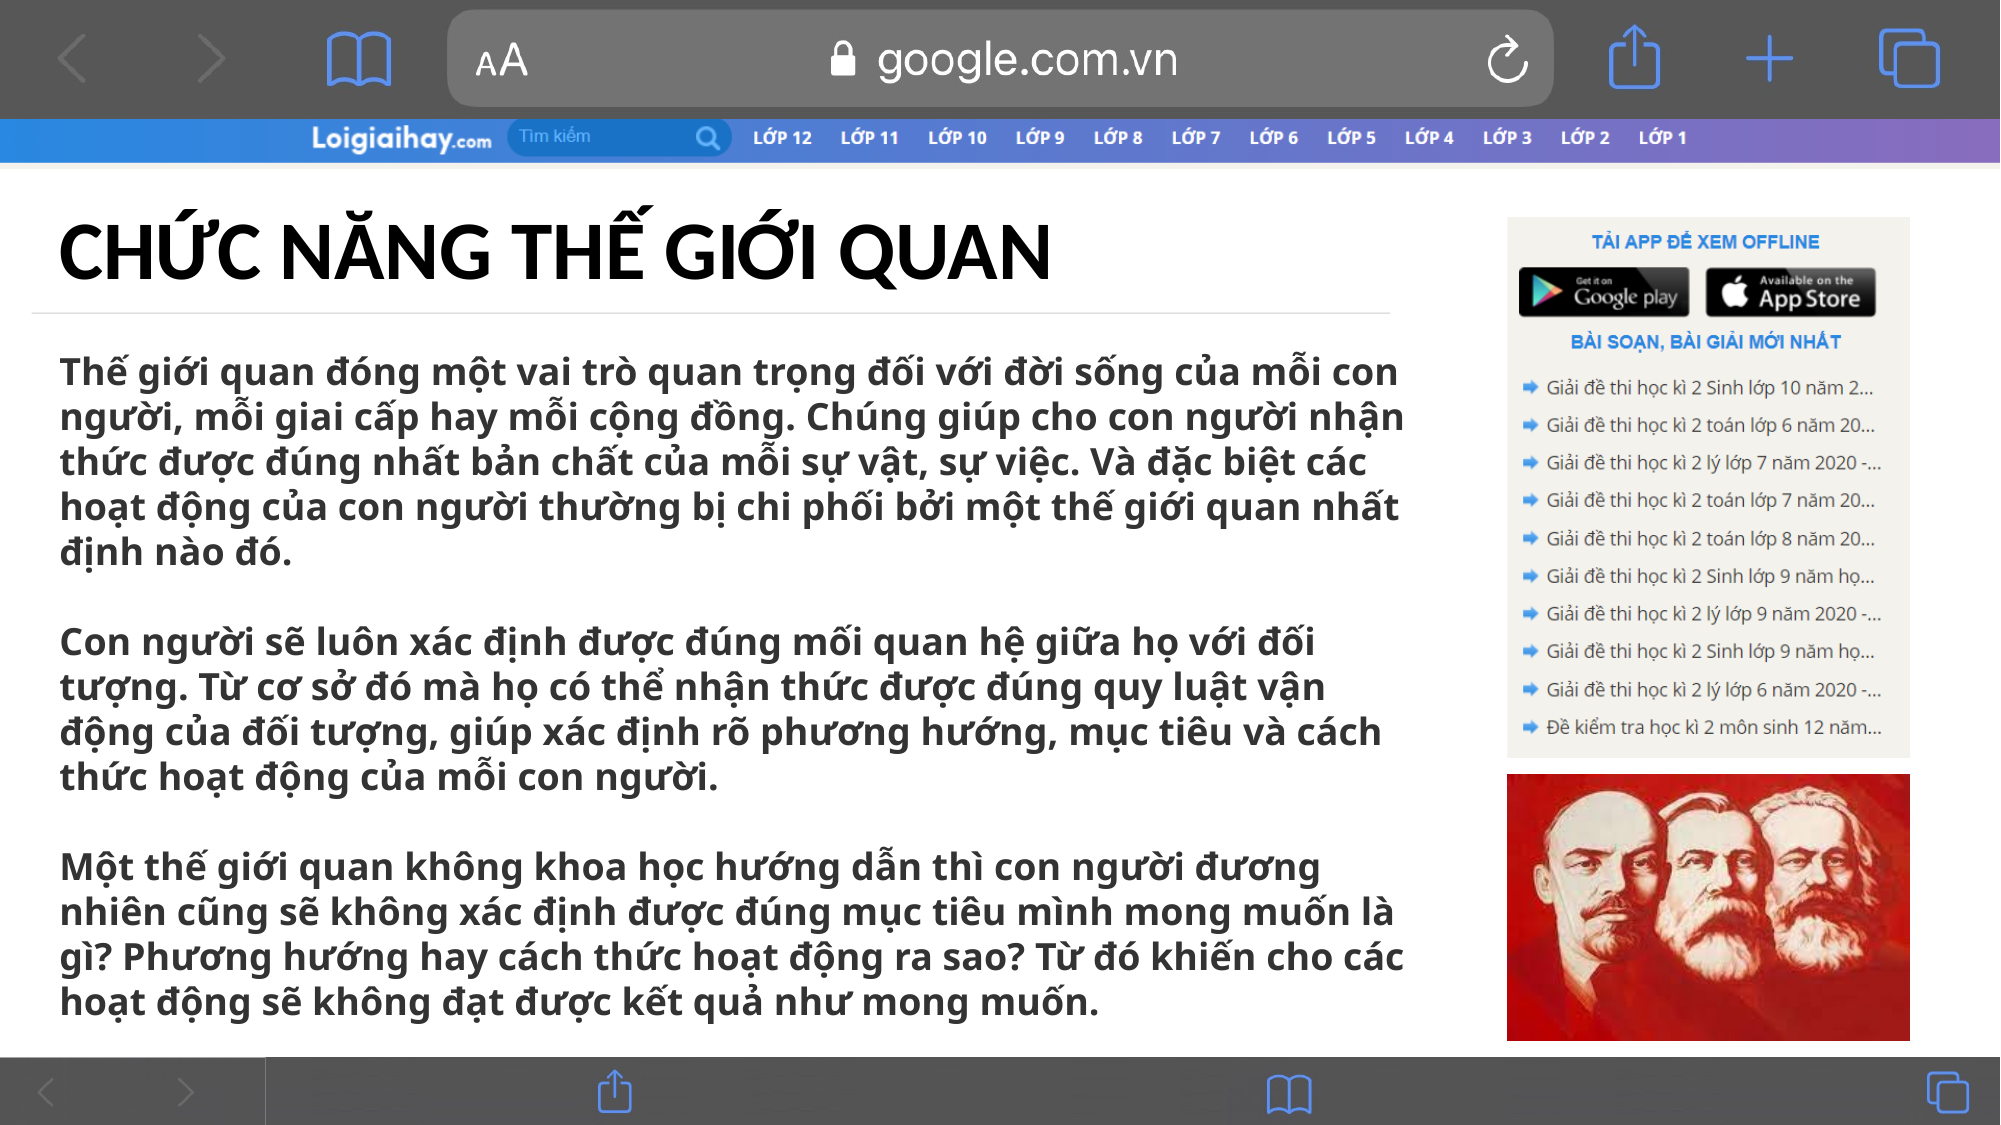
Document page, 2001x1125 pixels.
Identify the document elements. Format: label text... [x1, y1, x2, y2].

picture [0, 0, 2000, 169]
text_box Thế giới quan đóng một vai trò quan trọng đối với đời sống của mỗi con người, mỗi giai cấp hay mỗi cộng đồng. Chúng giúp cho con người nhận thức được đúng nhất bản chất của mỗi sự vật, sự việc. Và đặc biệt các hoạt động của con người thường bị chi phối bởi một thế giới quan nhất định nào đó. Con người sẽ luôn xác định được đúng mối quan hệ giữa họ với đối tượng. Từ cơ sở đó mà họ có thể nhận thức được đúng quy luật vận động của đối tượng, giúp xác định rõ phương hướng, mục tiêu và cách thức hoạt động của mỗi con người. Một thế giới quan không khoa học hướng dẫn thì con người đương nhiên cũng sẽ không xác định được đúng mục tiêu mình mong muốn là gì? Phương hướng hay cách thức hoạt động ra sao? Từ đó khiến cho các hoạt động sẽ không đạt được kết quả như mong muốn. [44, 340, 1433, 1031]
picture [1507, 774, 1910, 1041]
picture [0, 1057, 2000, 1125]
picture [0, 294, 1414, 325]
picture [1507, 217, 1910, 758]
text_box CHỨC NĂNG THẾ GIỚI QUAN [44, 188, 1521, 304]
